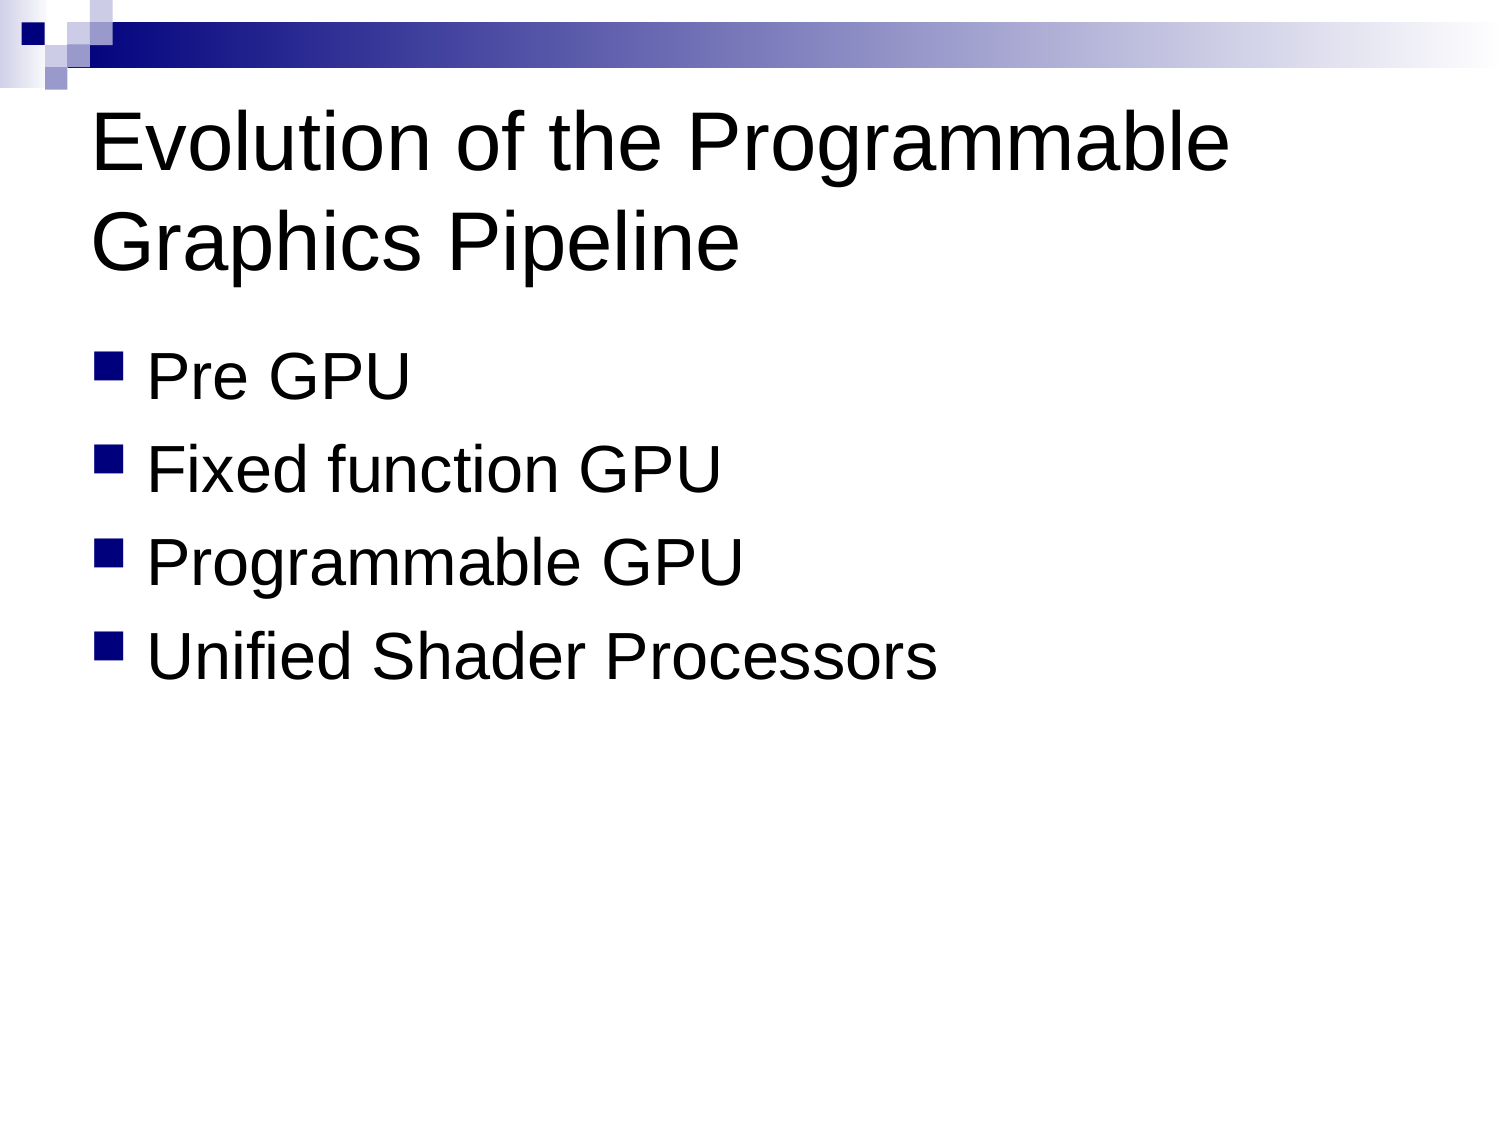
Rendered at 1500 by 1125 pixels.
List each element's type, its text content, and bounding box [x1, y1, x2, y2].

title Evolution of the Programmable Graphics Pipeline [75, 75, 1425, 300]
list Pre GPU Fixed function GPU Programmable GPU Unified Shader Processors [75, 324, 1425, 963]
